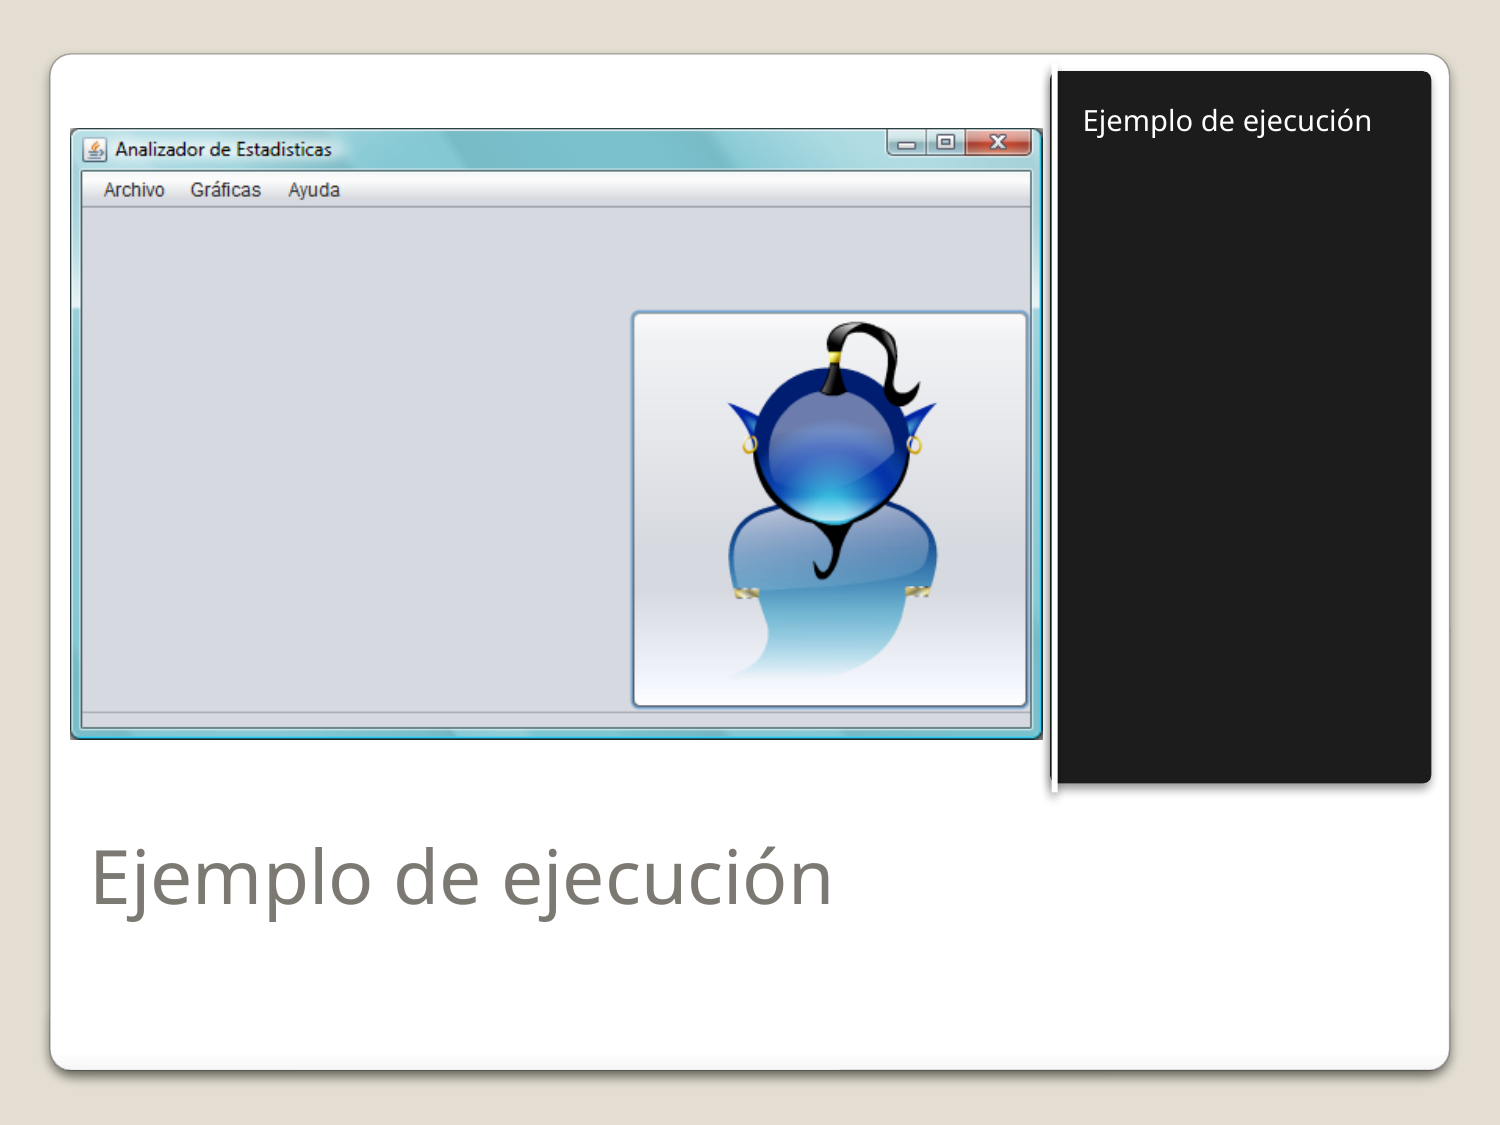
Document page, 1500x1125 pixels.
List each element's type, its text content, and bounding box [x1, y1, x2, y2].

title Ejemplo de ejecución [75, 822, 1425, 995]
list Ejemplo de ejecución [1060, 87, 1428, 779]
picture [70, 128, 1043, 741]
